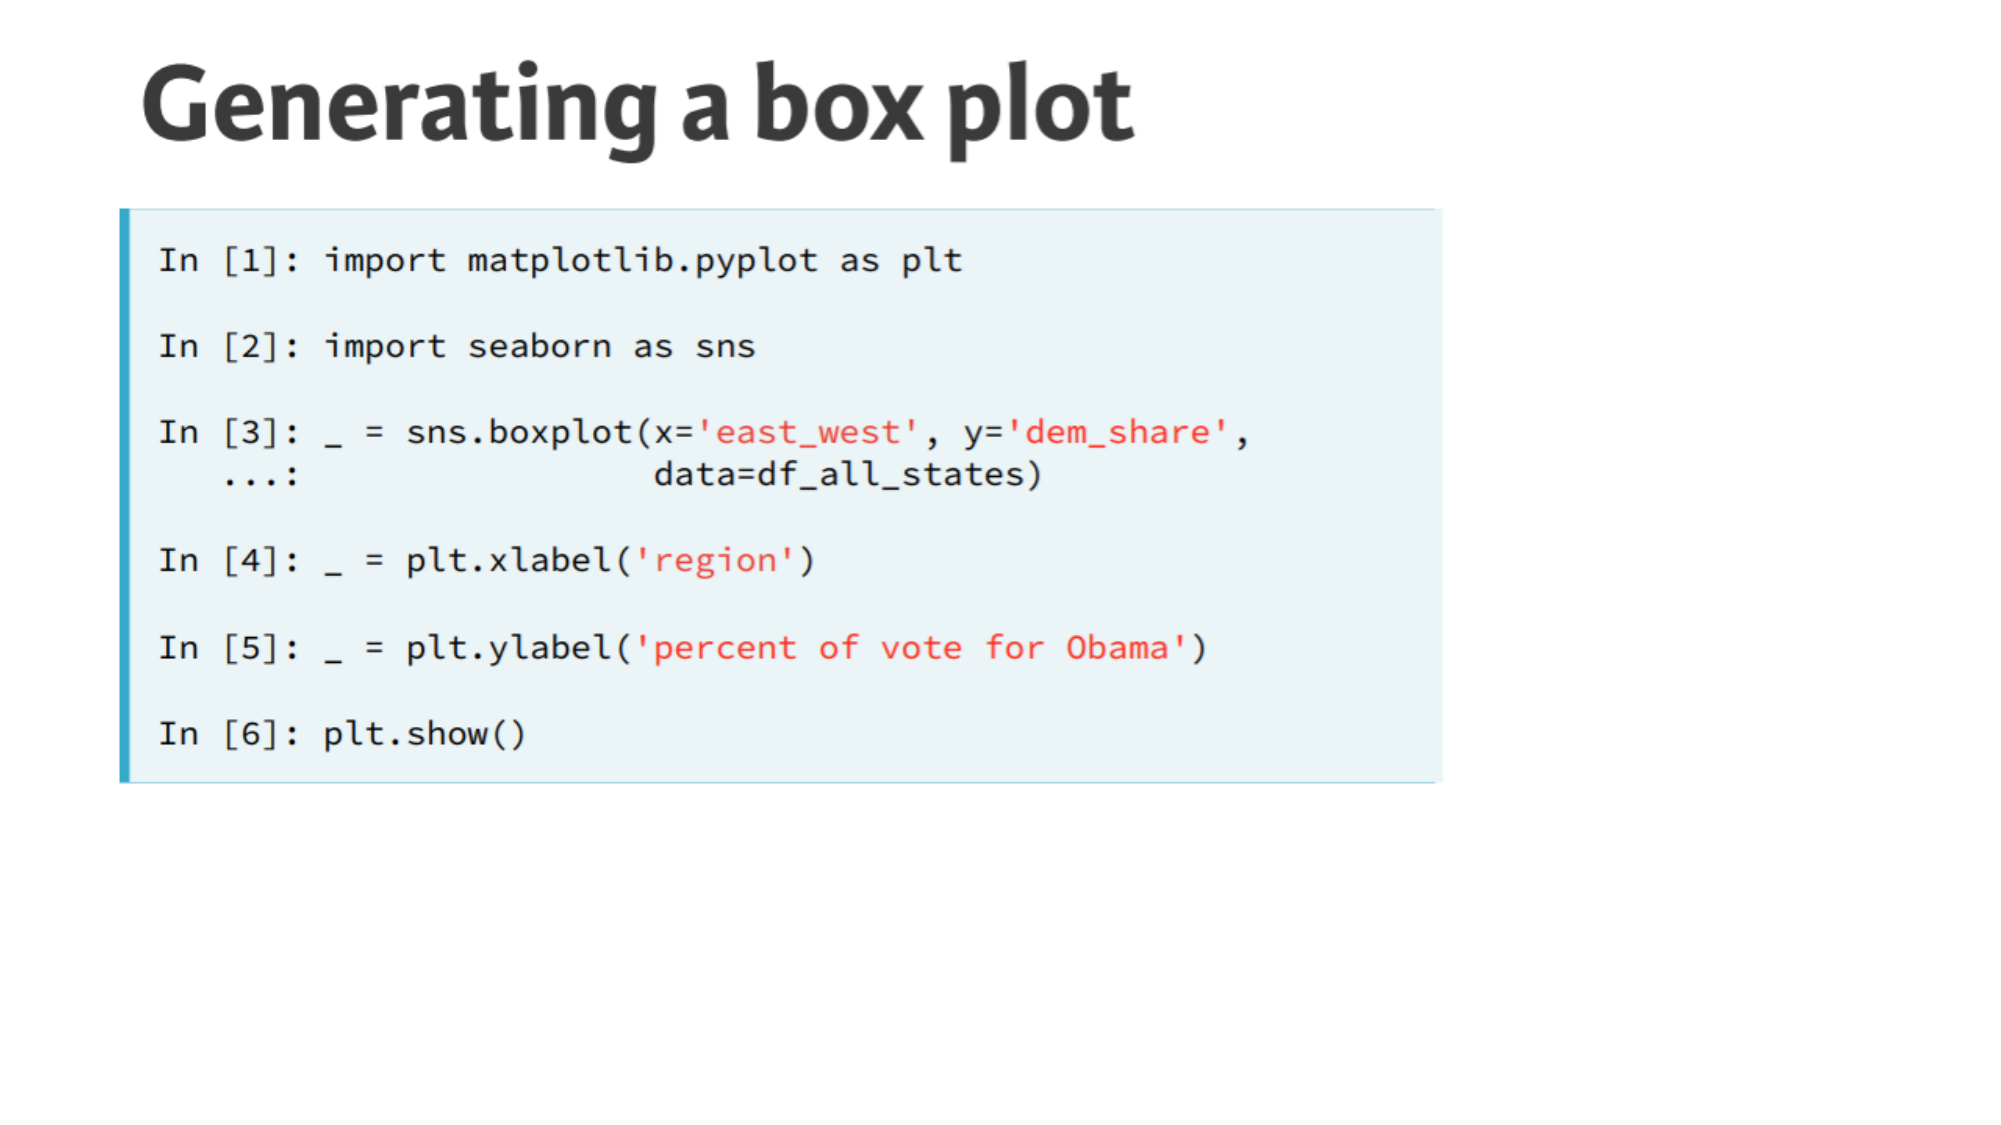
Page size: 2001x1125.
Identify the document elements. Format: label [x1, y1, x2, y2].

picture [51, 40, 1621, 887]
